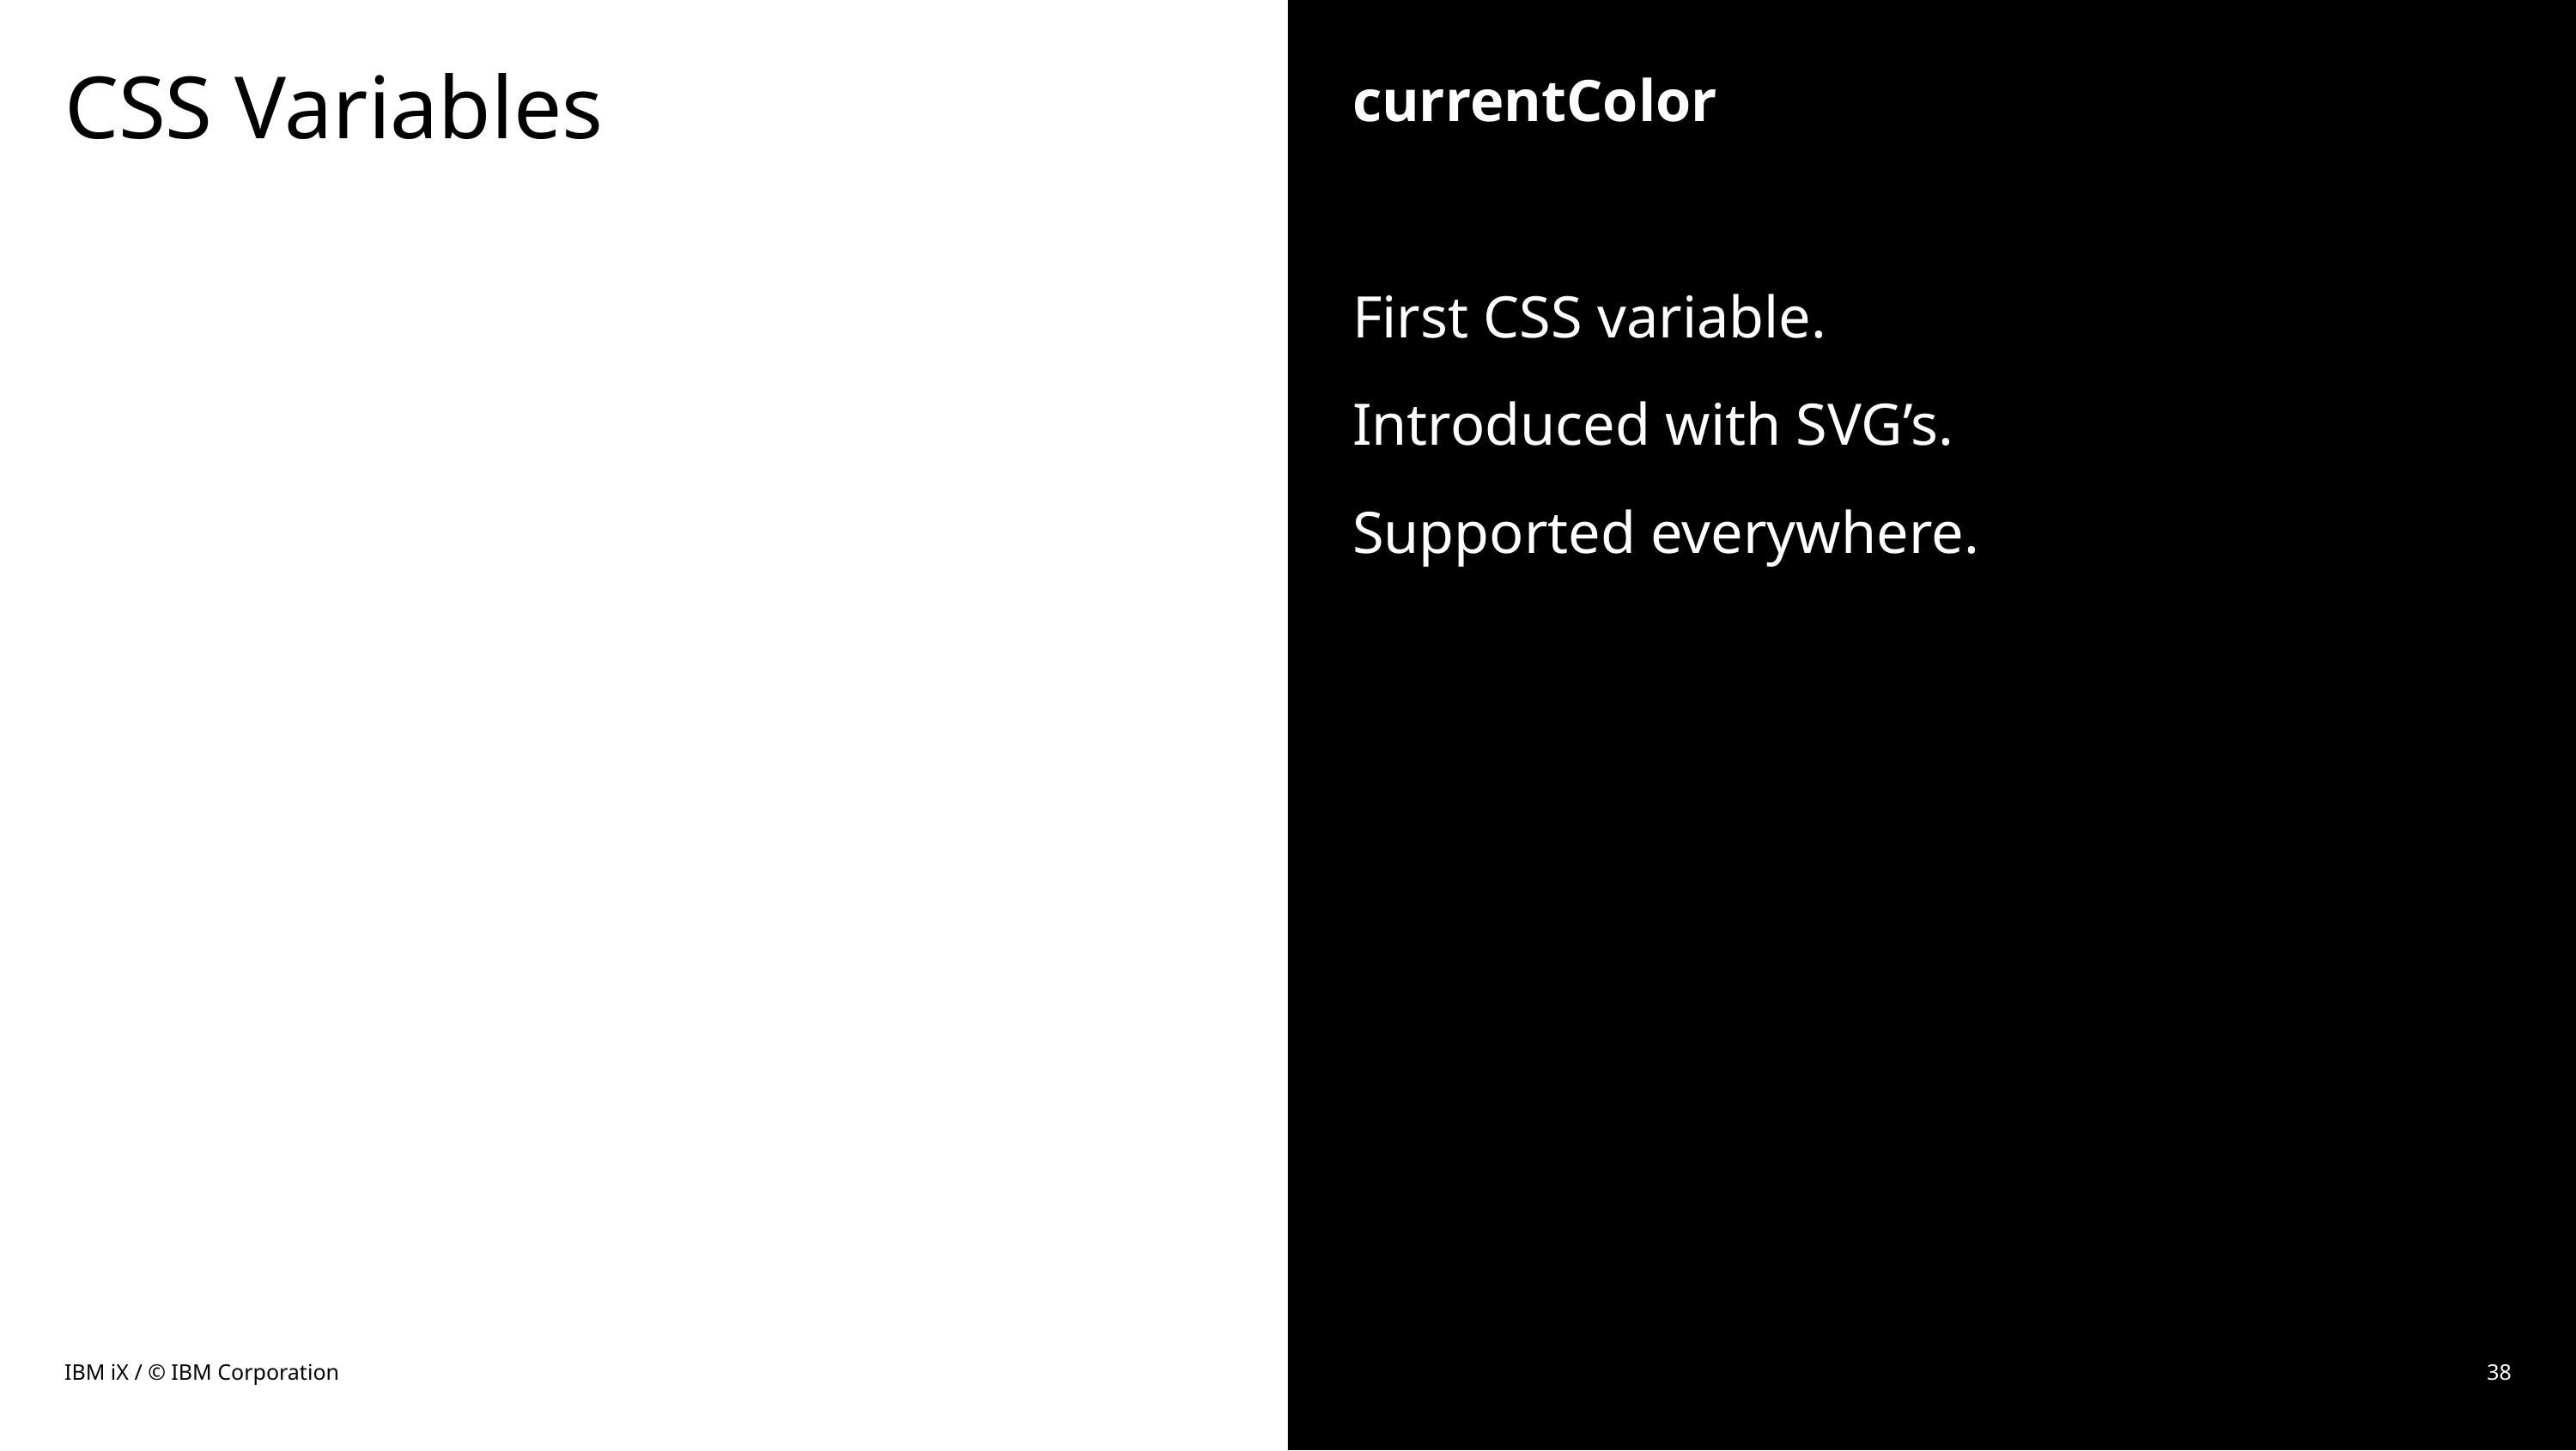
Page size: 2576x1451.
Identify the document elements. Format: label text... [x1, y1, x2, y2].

footer IBM iX / © IBM Corporation [64, 1350, 1224, 1397]
slide_number 38 [1996, 1350, 2512, 1397]
list currentColor First CSS variable. Introduced with SVG’s. Supported everywhere. [1352, 64, 2512, 1270]
title CSS Variables [64, 64, 1224, 1270]
